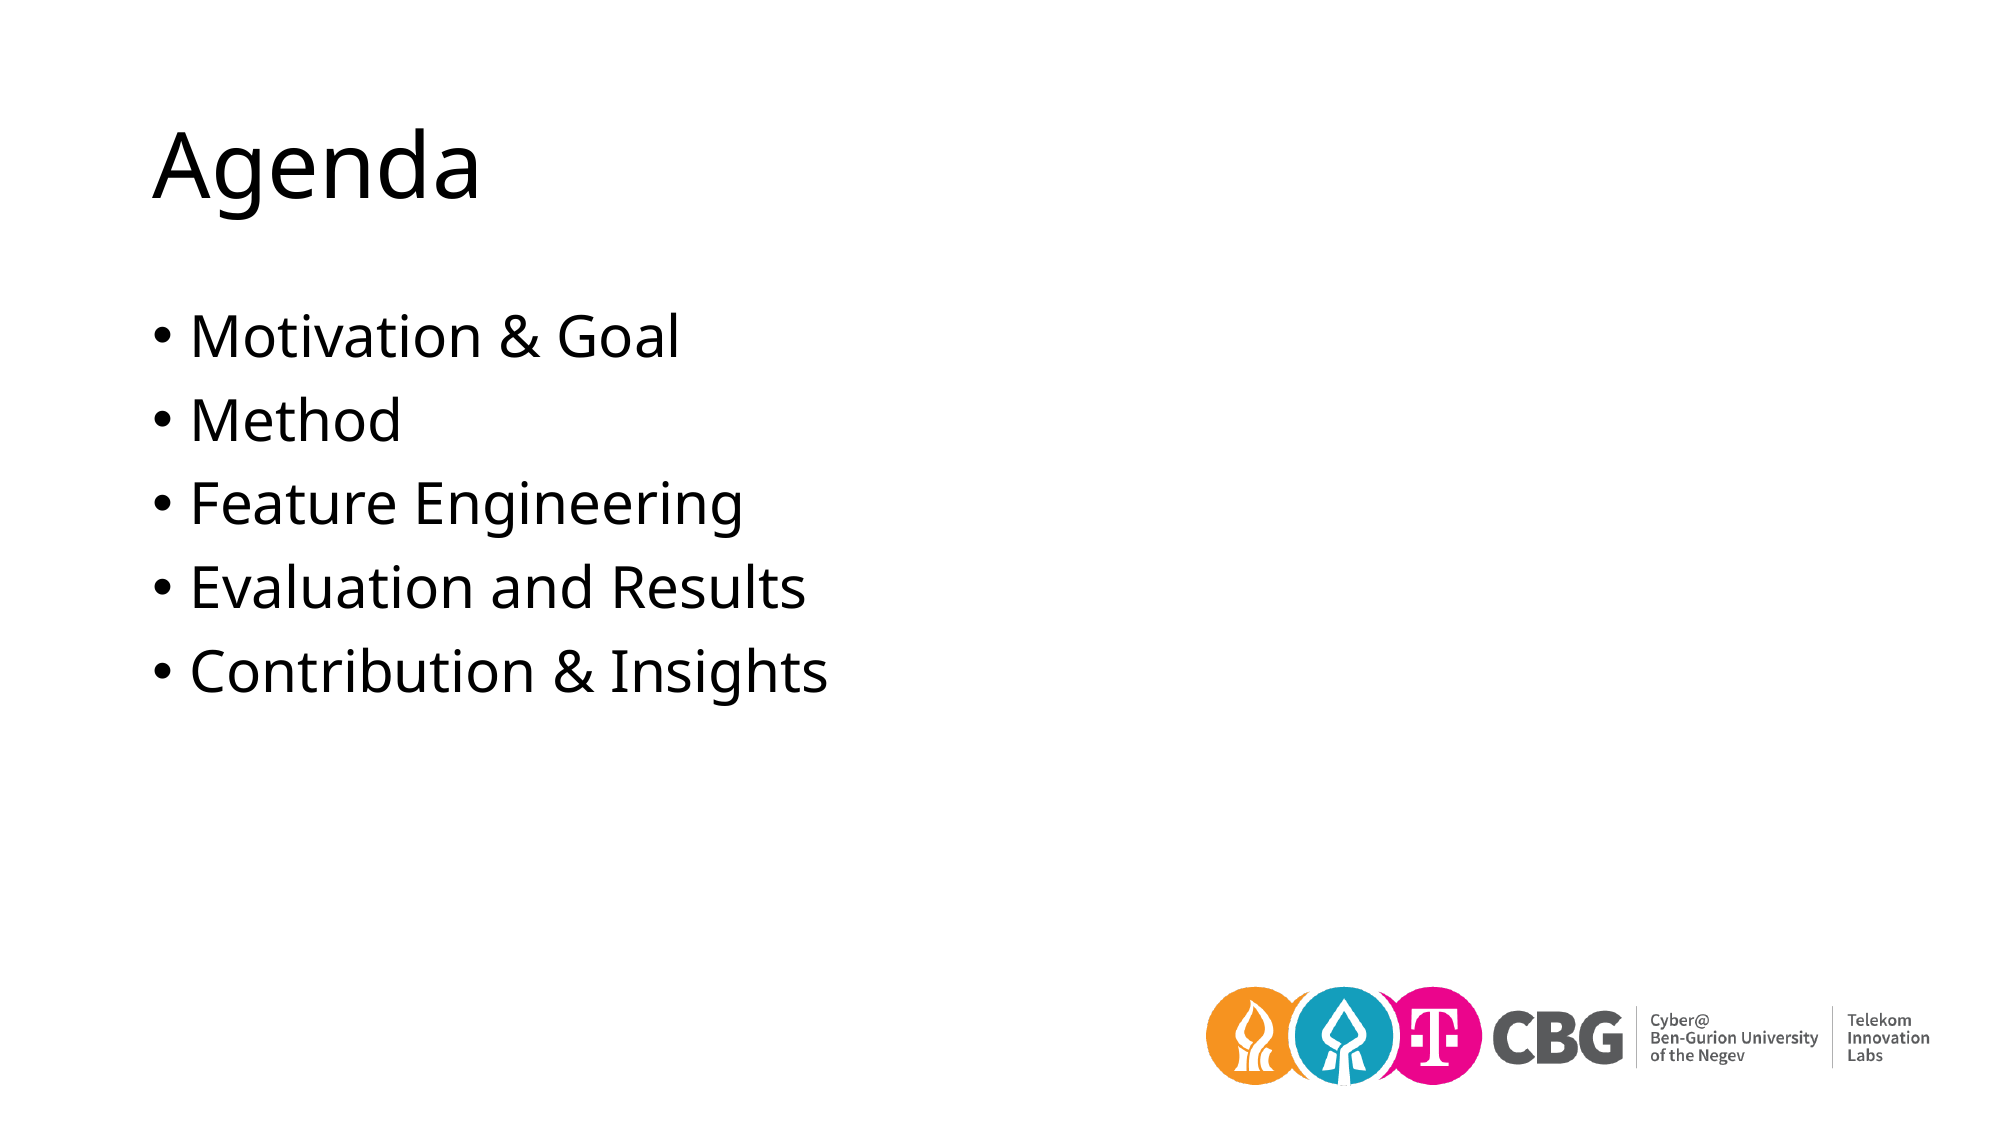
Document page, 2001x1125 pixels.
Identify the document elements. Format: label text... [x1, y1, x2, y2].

list Motivation & Goal Method Feature Engineering Evaluation and Results Contribution & Insights [137, 299, 1863, 1014]
picture [1135, 912, 2000, 1125]
title Agenda [137, 59, 1863, 278]
